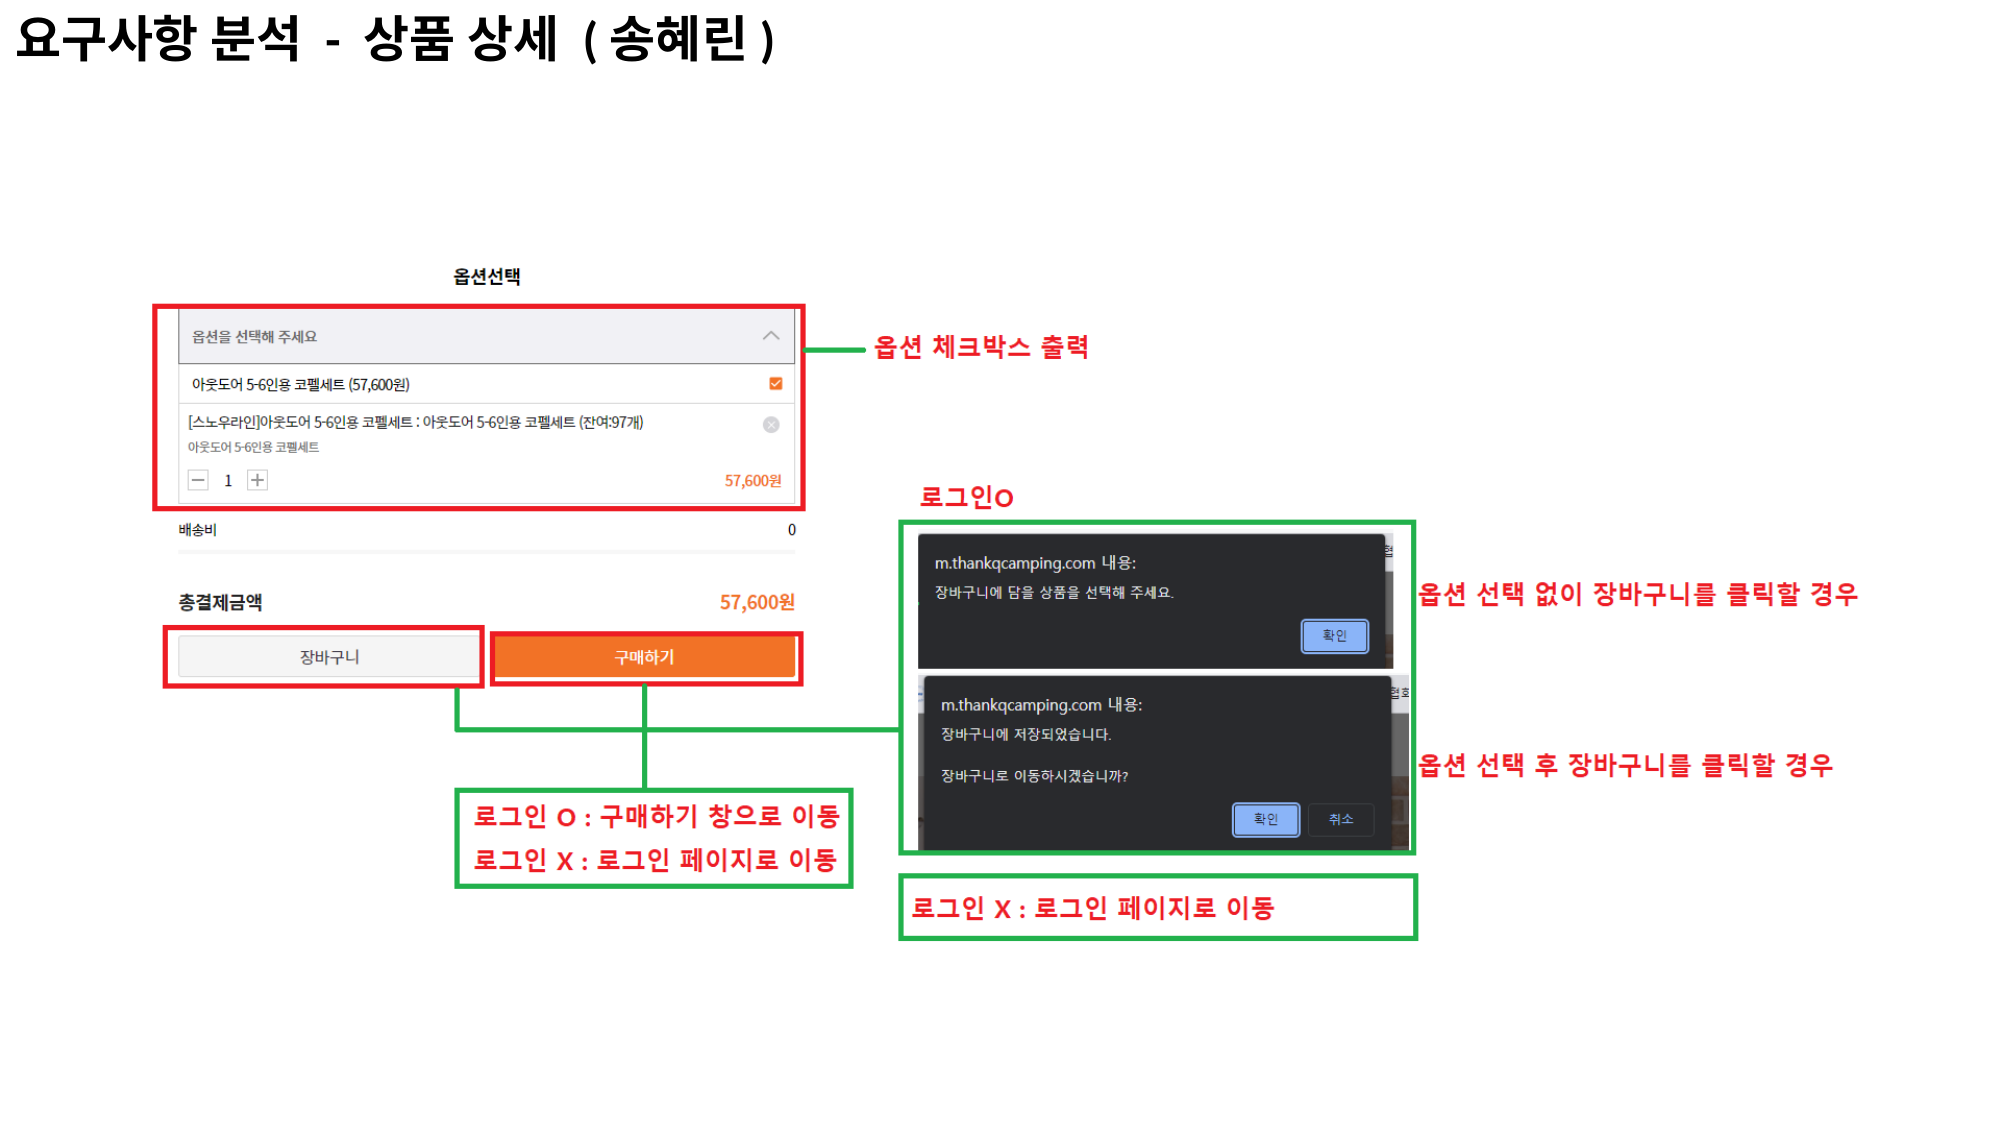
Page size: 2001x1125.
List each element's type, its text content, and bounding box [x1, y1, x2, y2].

text_box 요구사항 분석 - 상품 상세 (송혜린) [0, 0, 895, 75]
picture [121, 262, 1879, 964]
